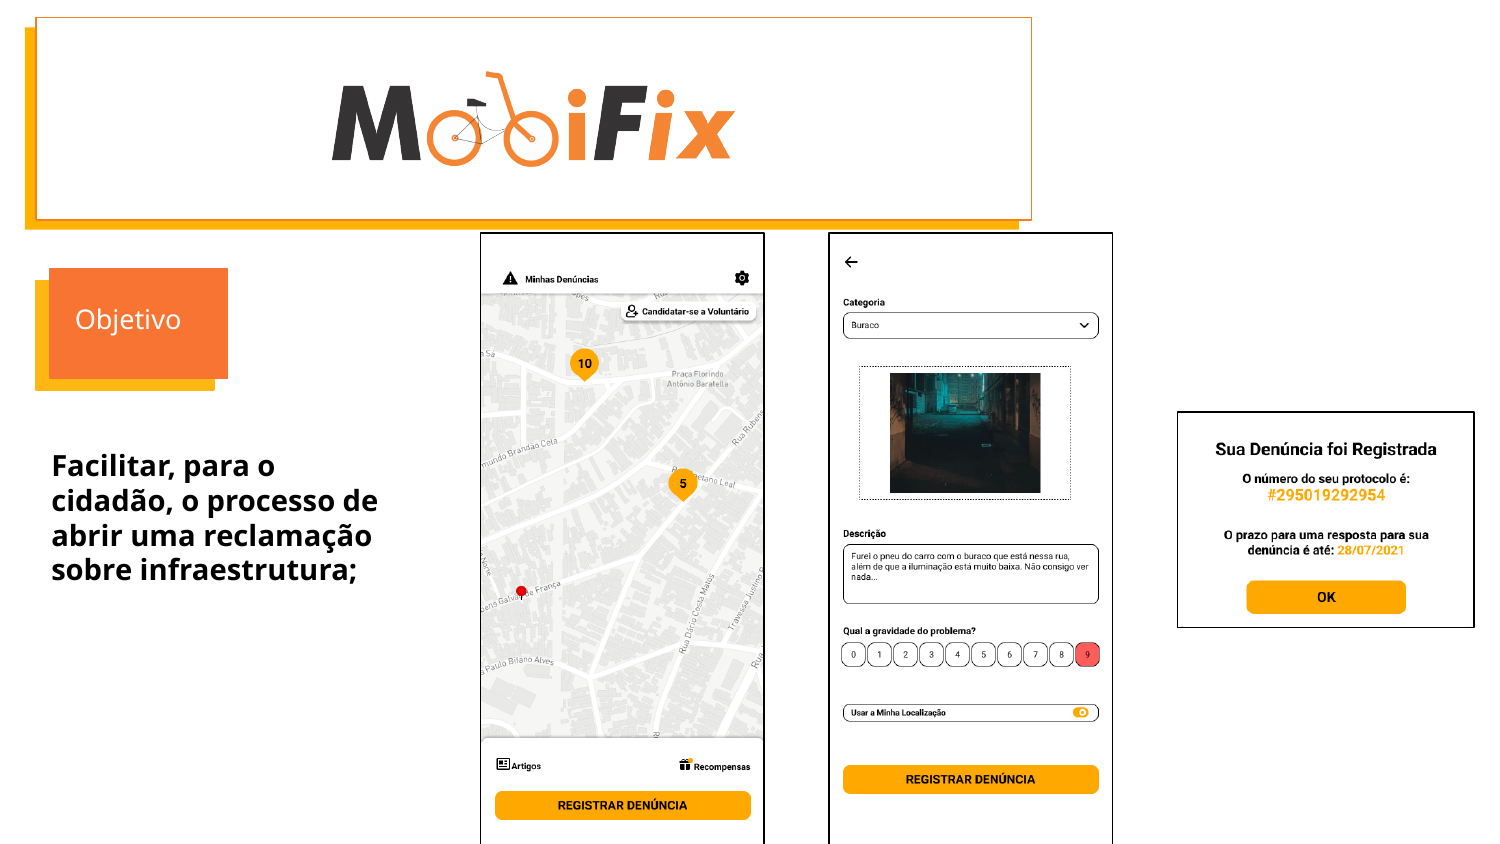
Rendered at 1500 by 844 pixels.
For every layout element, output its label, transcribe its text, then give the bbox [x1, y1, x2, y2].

picture [332, 71, 736, 167]
picture [829, 233, 1113, 844]
subtitle Facilitar, para o cidadão, o processo de abrir uma reclamação sobre infraestrutura; [36, 431, 416, 608]
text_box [36, 268, 229, 391]
picture [481, 233, 764, 844]
picture [1177, 412, 1474, 628]
text_box [36, 17, 1032, 221]
